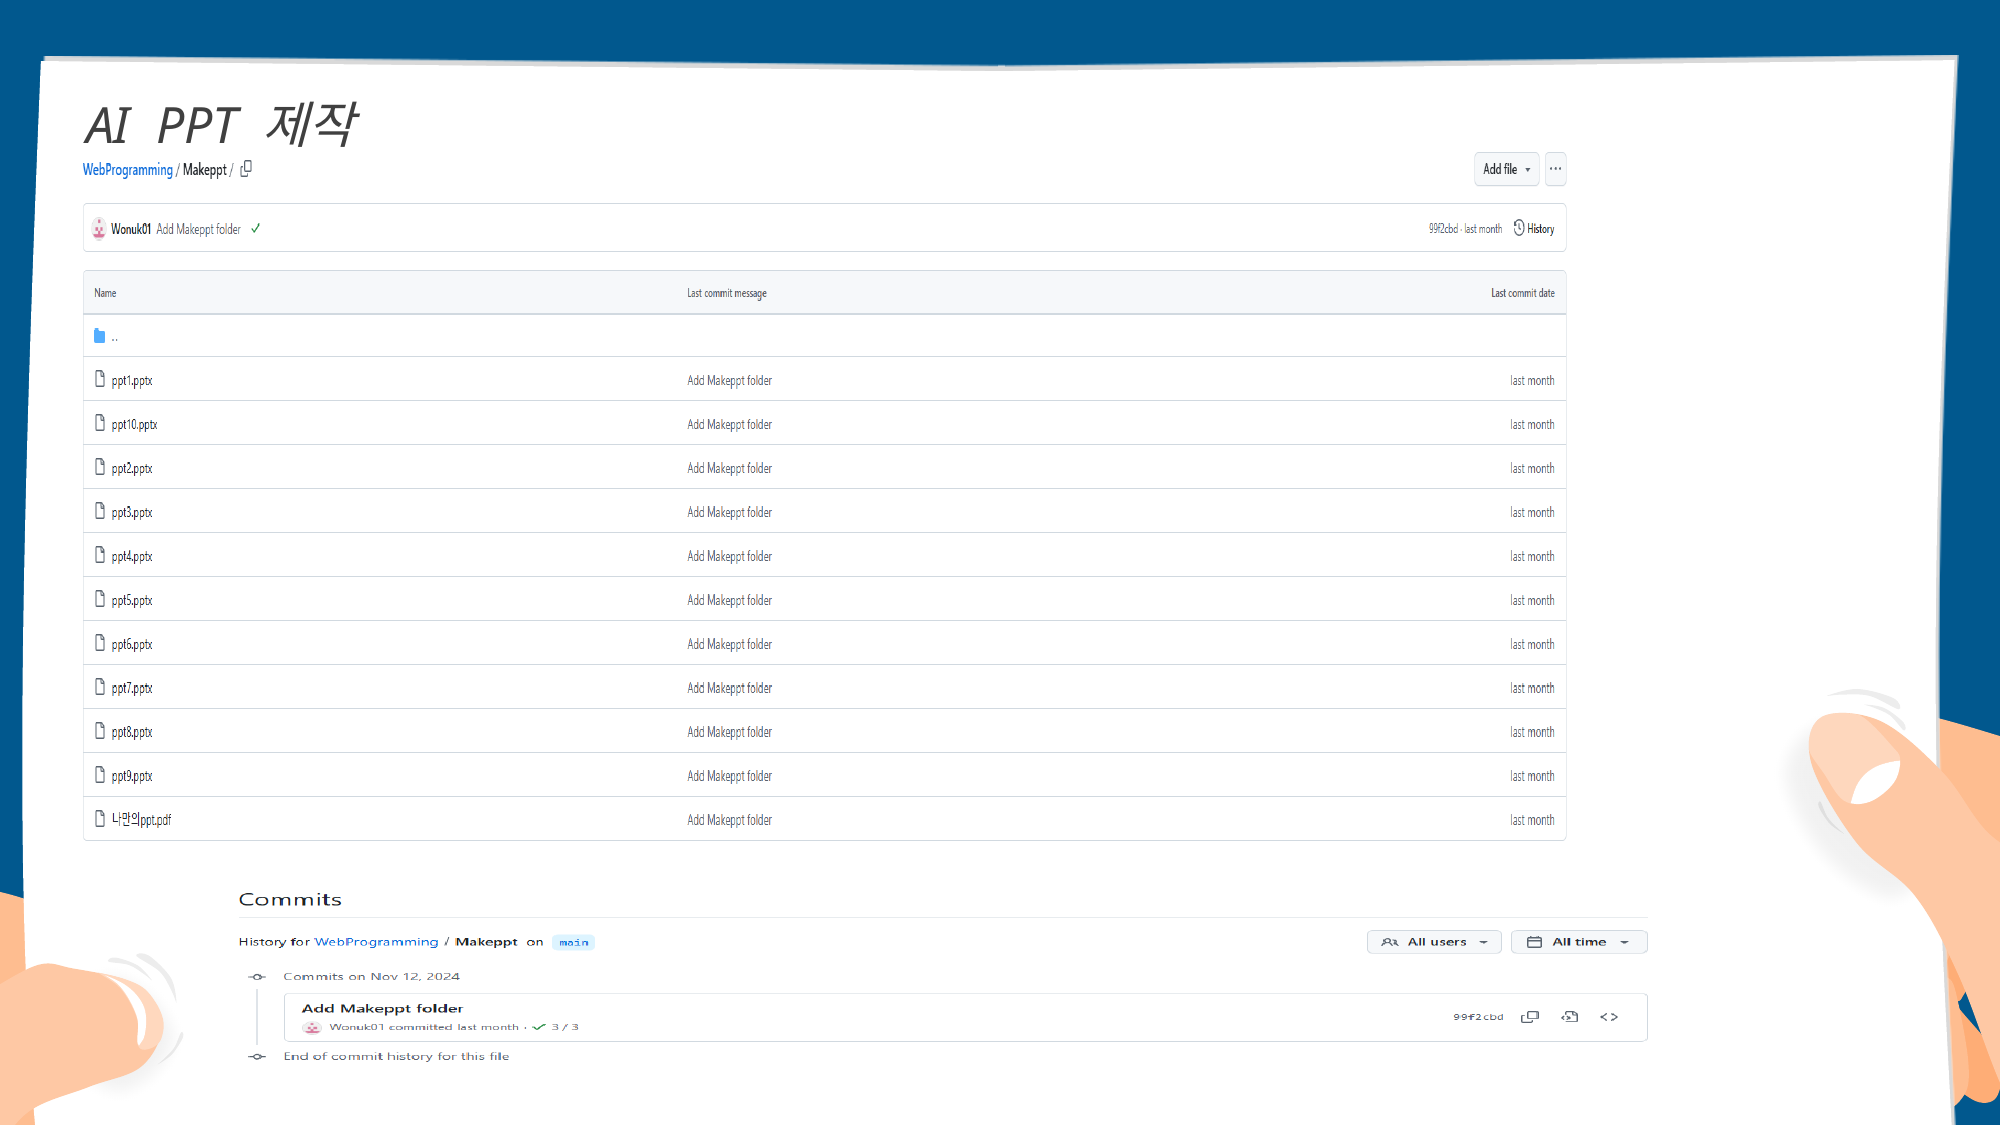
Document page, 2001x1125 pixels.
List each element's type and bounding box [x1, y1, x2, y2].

text_box [0, 60, 2000, 1125]
picture [206, 875, 1690, 1086]
picture [77, 151, 1575, 850]
